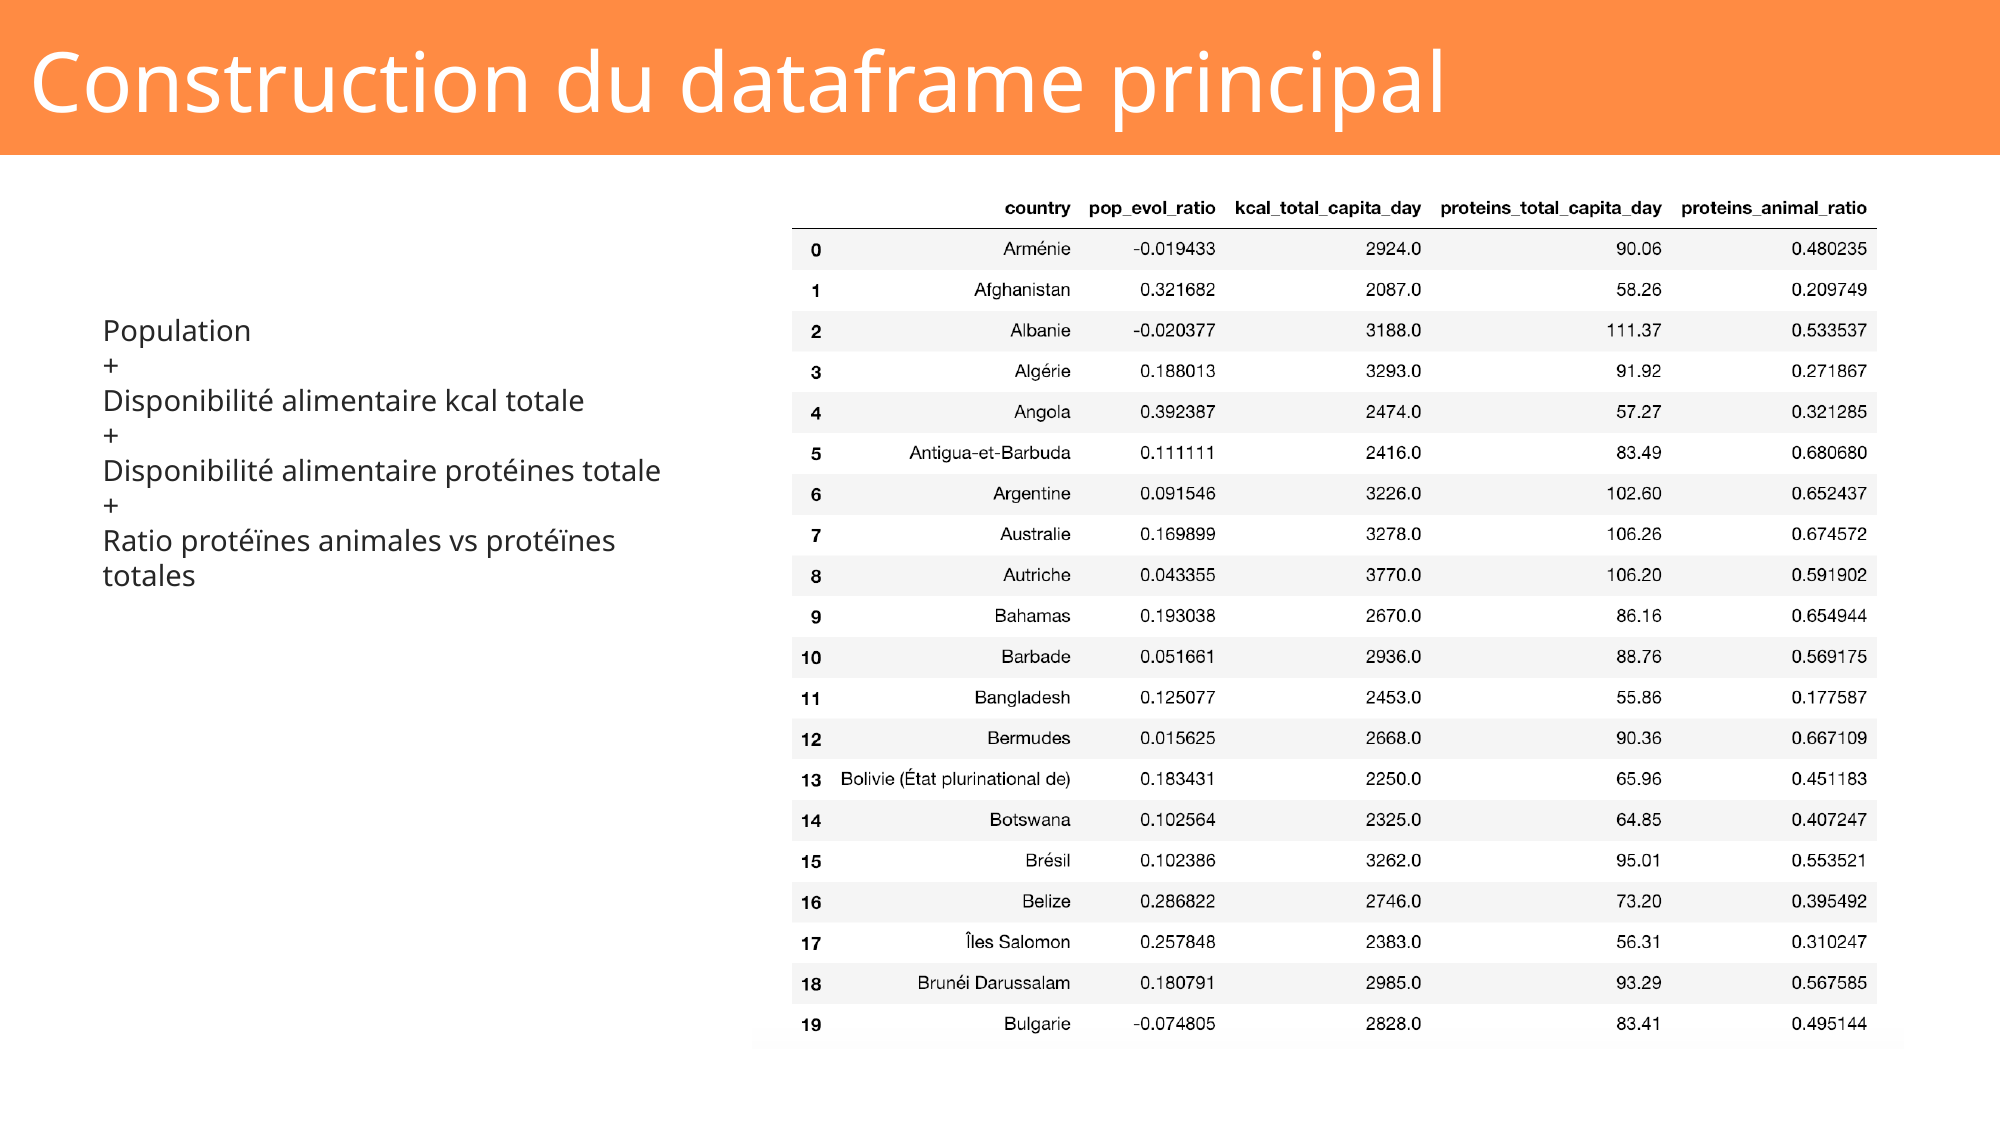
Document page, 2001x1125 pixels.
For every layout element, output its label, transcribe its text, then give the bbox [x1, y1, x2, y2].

picture [752, 182, 1904, 1049]
text_box Construction du dataframe principal [0, 0, 2000, 137]
text_box Population + Disponibilité alimentaire kcal totale + Disponibilité alimentaire protéines totale + Ratio protéïnes animales vs protéïnes totales [87, 304, 705, 600]
text_box [0, 137, 2000, 156]
